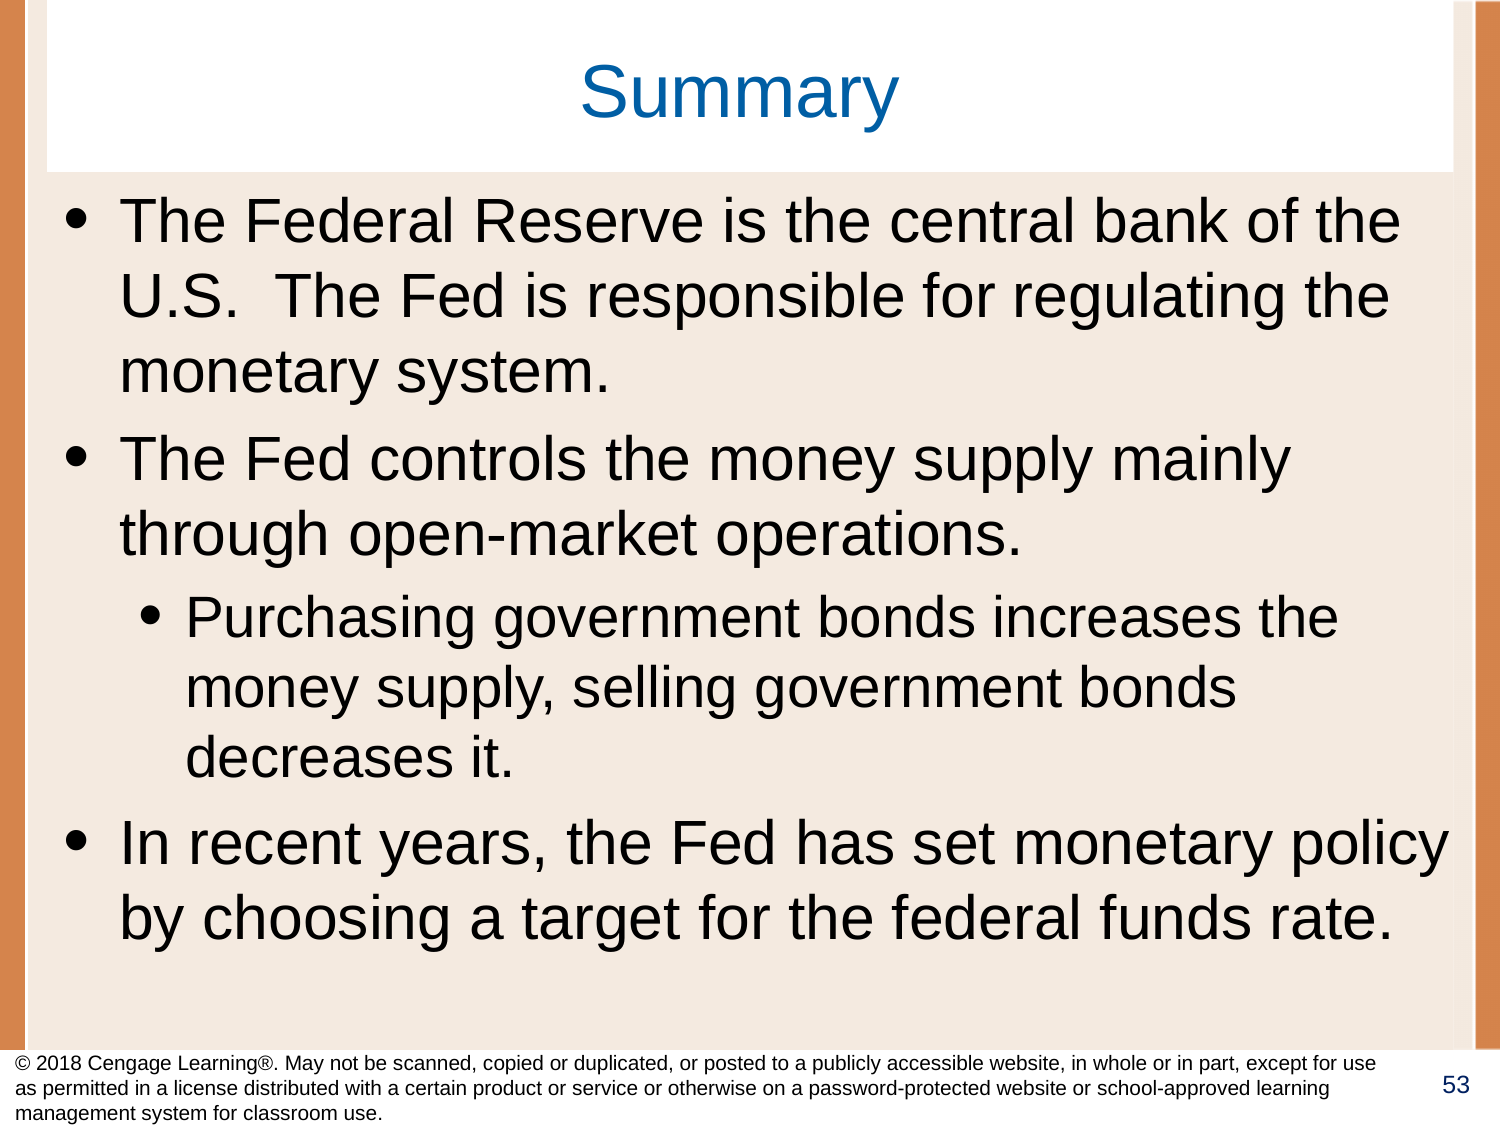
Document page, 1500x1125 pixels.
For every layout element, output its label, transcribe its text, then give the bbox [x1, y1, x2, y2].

footer © 2018 Cengage Learning®. May not be scanned, copied or duplicated, or posted to a publicly accessible website, in whole or in part, except for use as permitted in a license distributed with a certain product or service or otherwise on a password-protected website or school-approved learning management system for classroom use. [0, 1050, 1412, 1125]
picture [1454, 2, 1500, 1048]
slide_number 53 [1412, 1060, 1500, 1125]
title Summary [37, 16, 1463, 158]
list The Federal Reserve is the central bank of the U.S. The Fed is responsible for regulating the monetary system. The Fed controls the money supply mainly through open-market operations. Purchasing government bonds increases the money supply, selling government bonds decreases it. In recent years, the Fed has set monetary policy by choosing a target for the federal funds rate. [48, 172, 1475, 1063]
picture [0, 0, 48, 1050]
